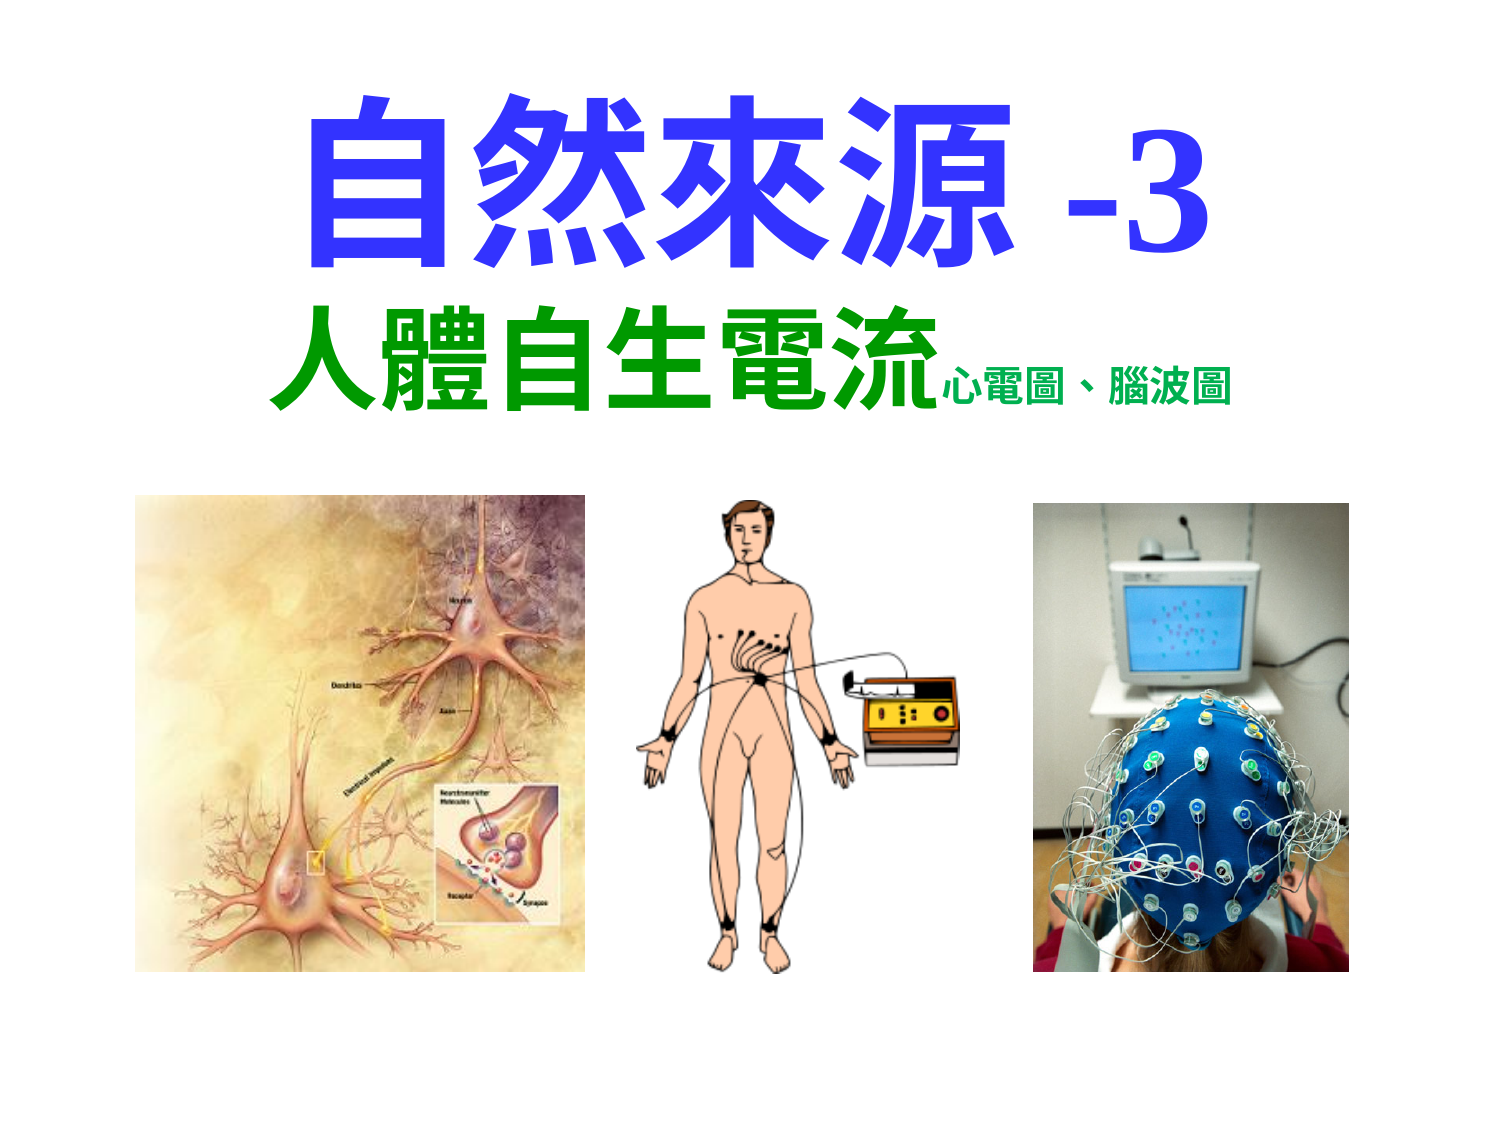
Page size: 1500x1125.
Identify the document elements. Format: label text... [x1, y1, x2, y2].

title 自然來源-3 人體自生電流心電圖、腦波圖 [112, 117, 1388, 375]
picture [636, 500, 960, 975]
picture [135, 495, 586, 972]
picture [1032, 502, 1350, 972]
